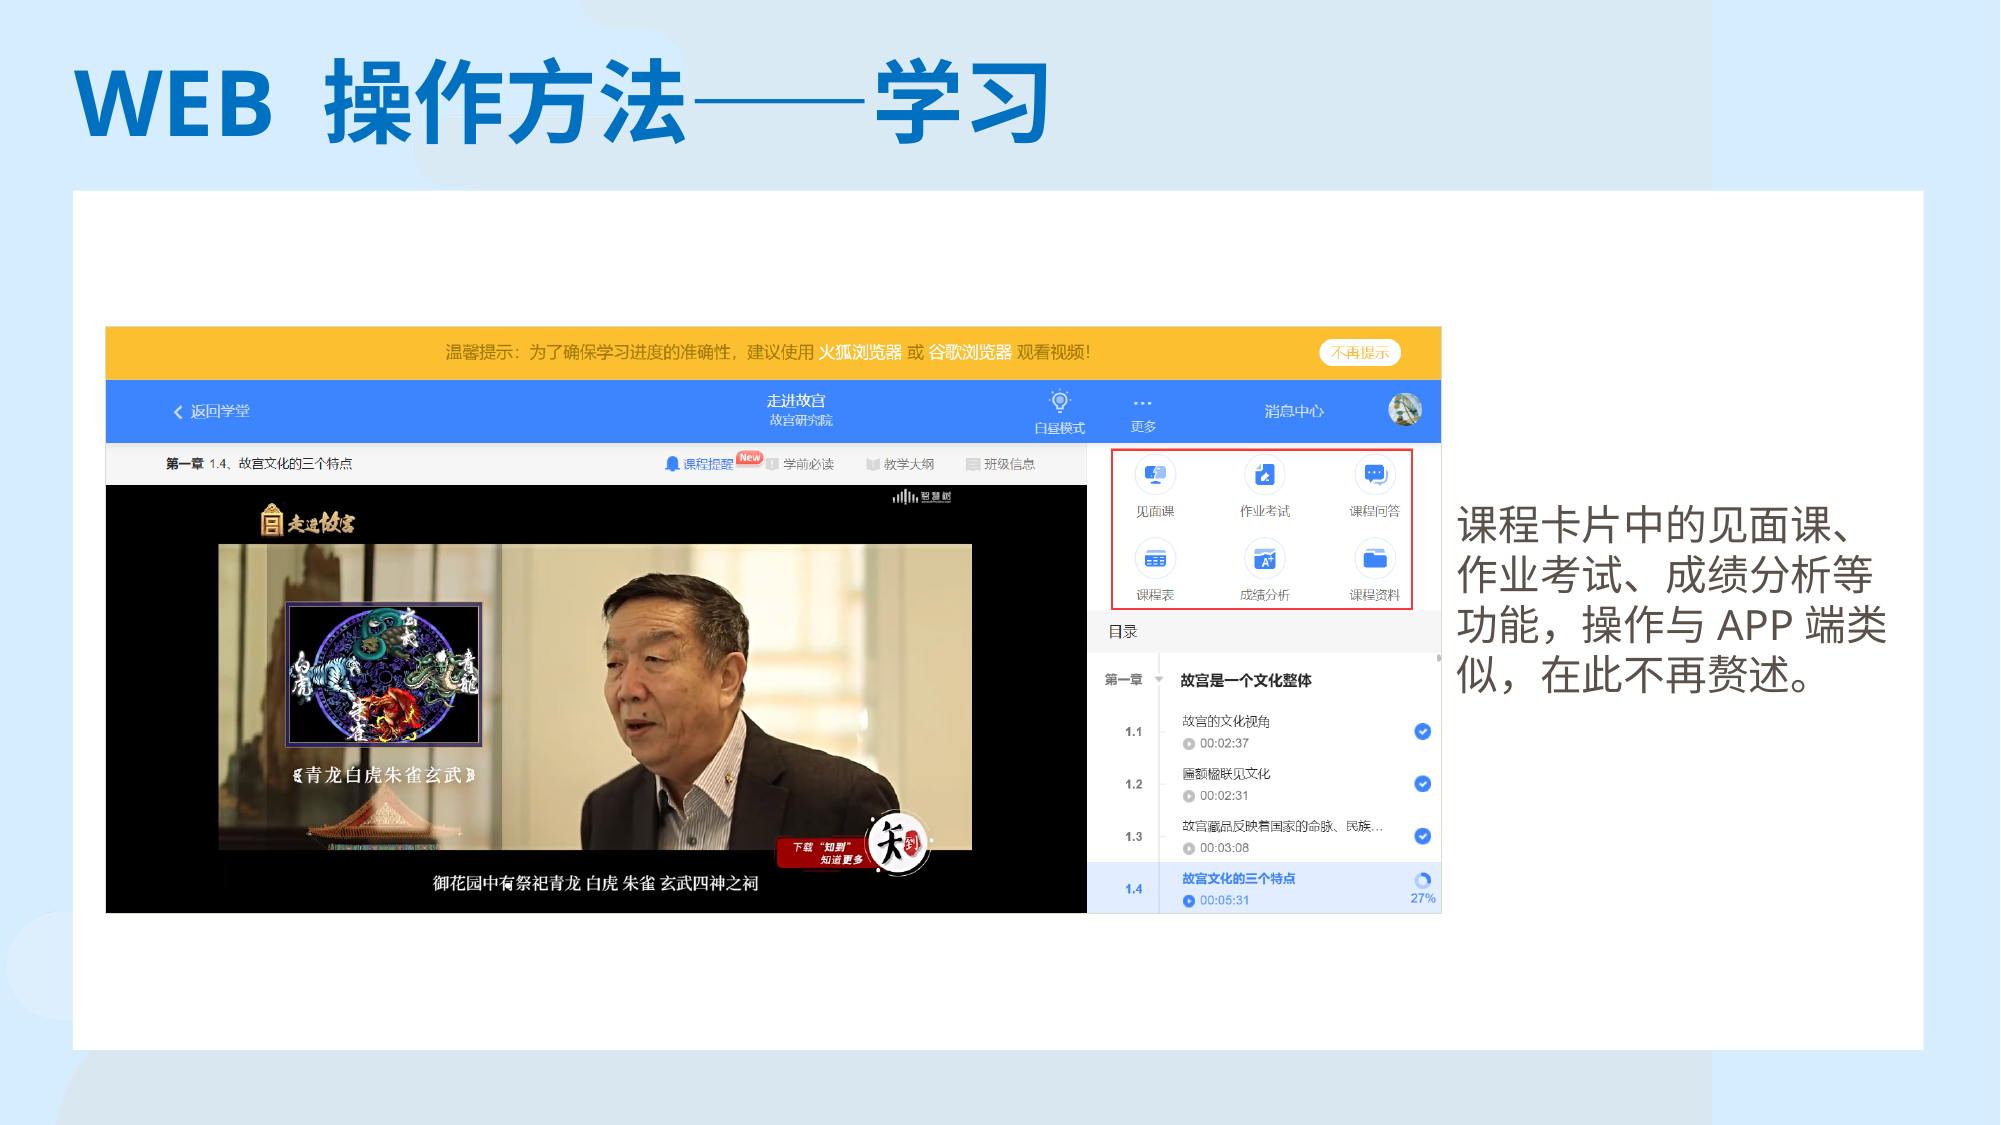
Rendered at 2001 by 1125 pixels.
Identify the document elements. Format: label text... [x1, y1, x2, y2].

text_box WEB 操作方法——学习 [59, 37, 1080, 163]
picture [105, 326, 1442, 914]
text_box 课程卡片中的见面课、作业考试、成绩分析等功能，操作与APP端类似，在此不再赘述。 [1442, 491, 1906, 706]
text_box [72, 190, 1925, 1051]
